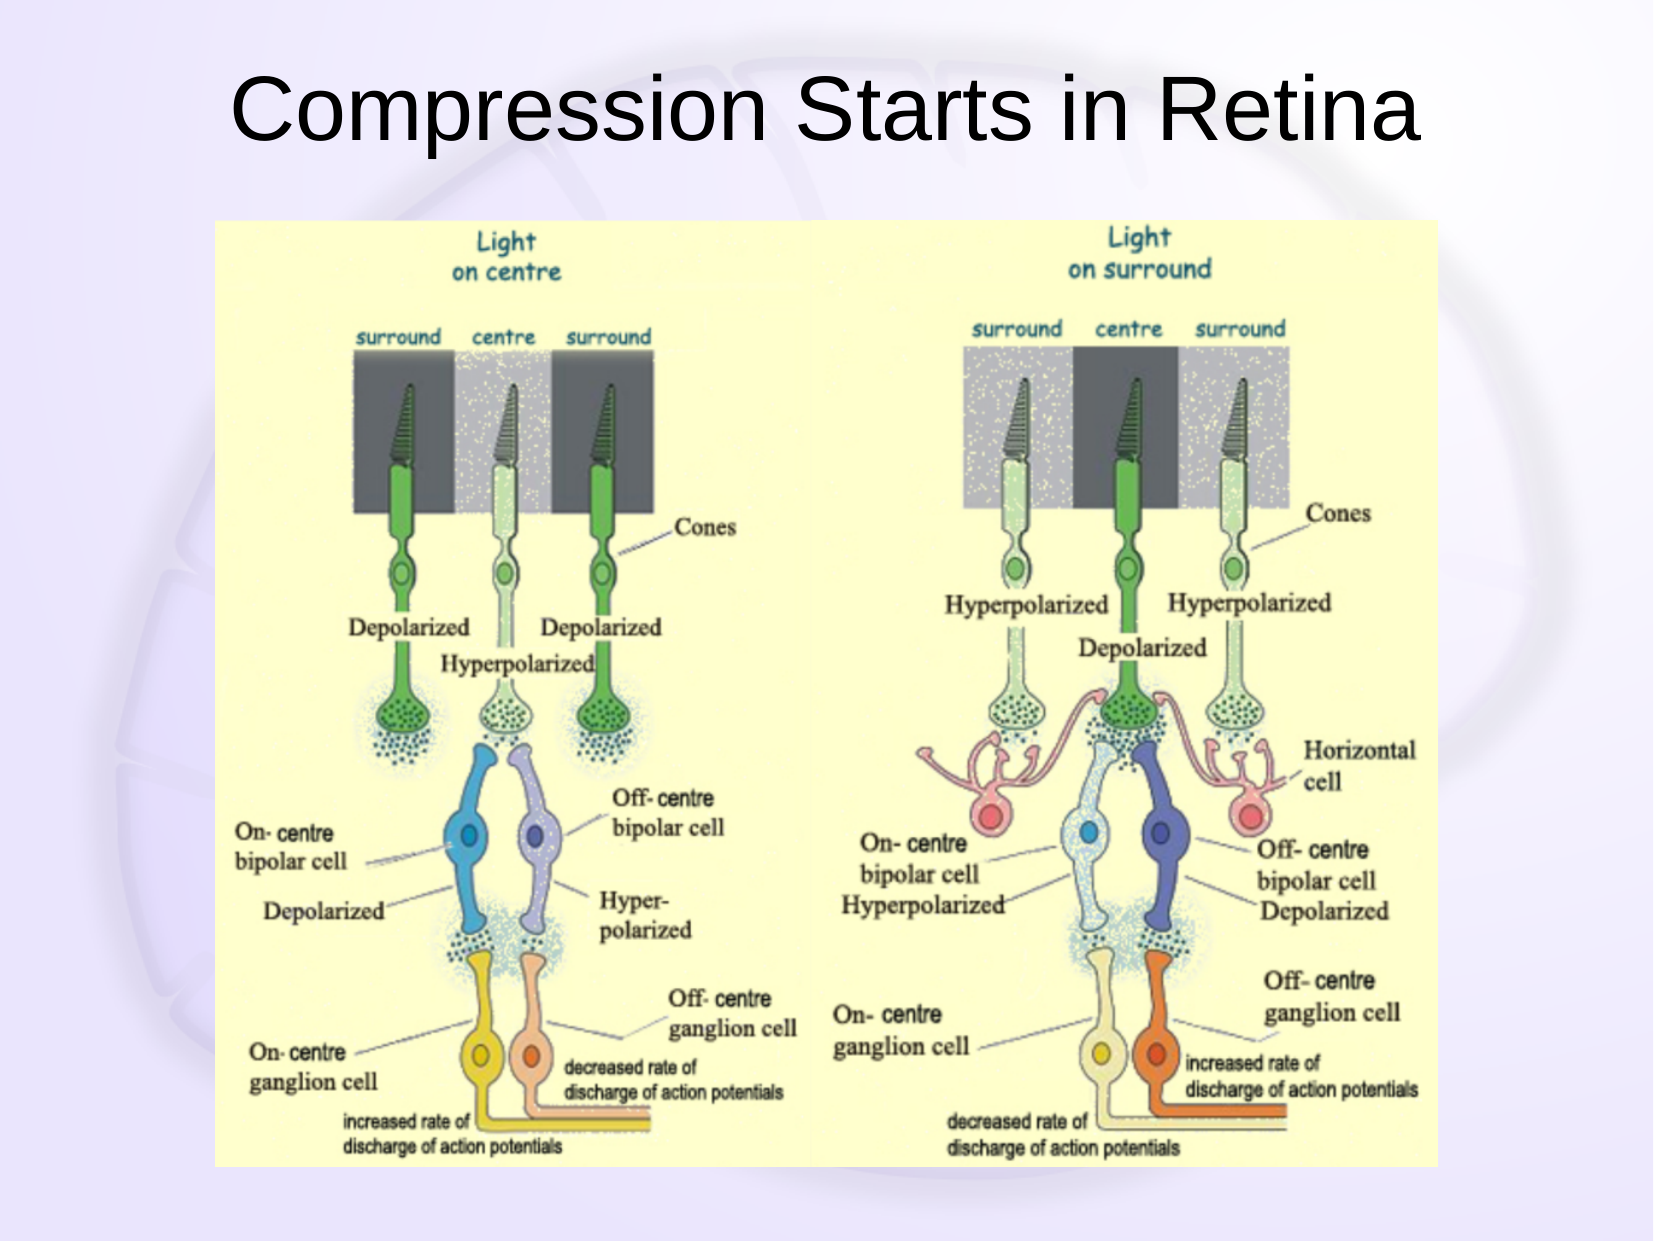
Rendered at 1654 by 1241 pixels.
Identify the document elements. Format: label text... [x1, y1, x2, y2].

title Compression Starts in Retina [82, 49, 1571, 171]
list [214, 220, 1439, 1167]
picture [0, 0, 1654, 1241]
